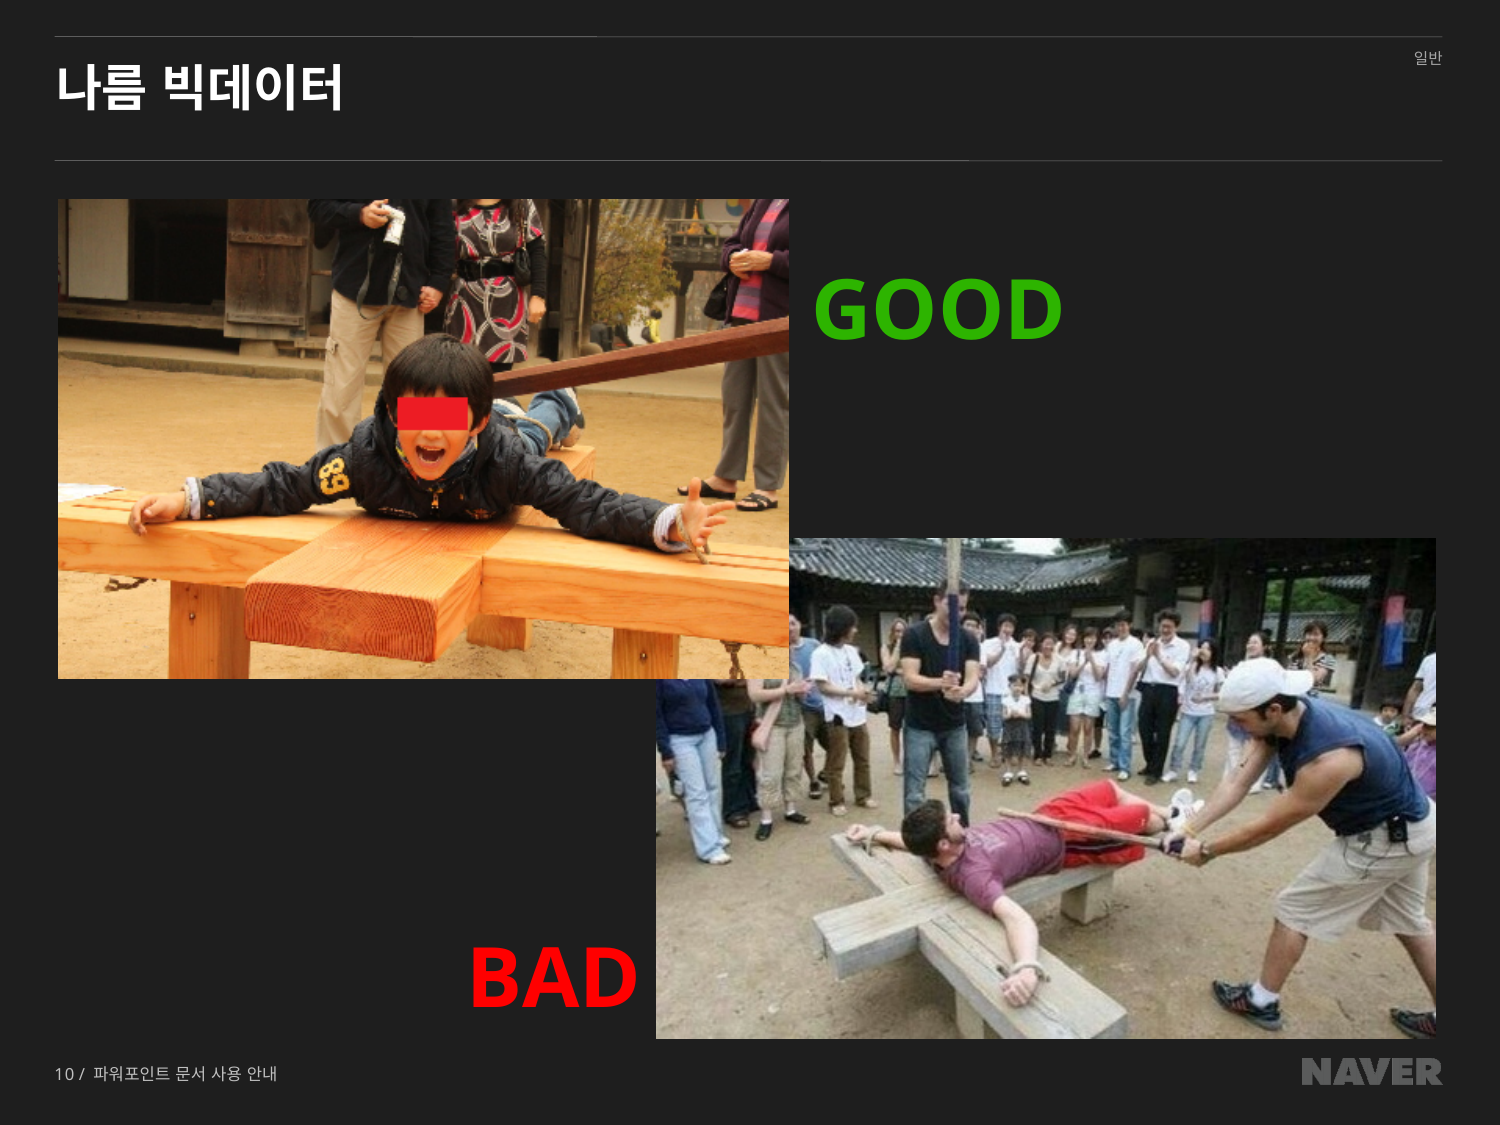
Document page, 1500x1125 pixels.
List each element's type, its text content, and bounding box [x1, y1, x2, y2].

text_box BAD [292, 867, 651, 1043]
picture [58, 198, 1437, 1040]
picture [1302, 1058, 1443, 1085]
list GOOD [796, 199, 1161, 375]
title 나름 빅데이터 [41, 49, 1459, 186]
